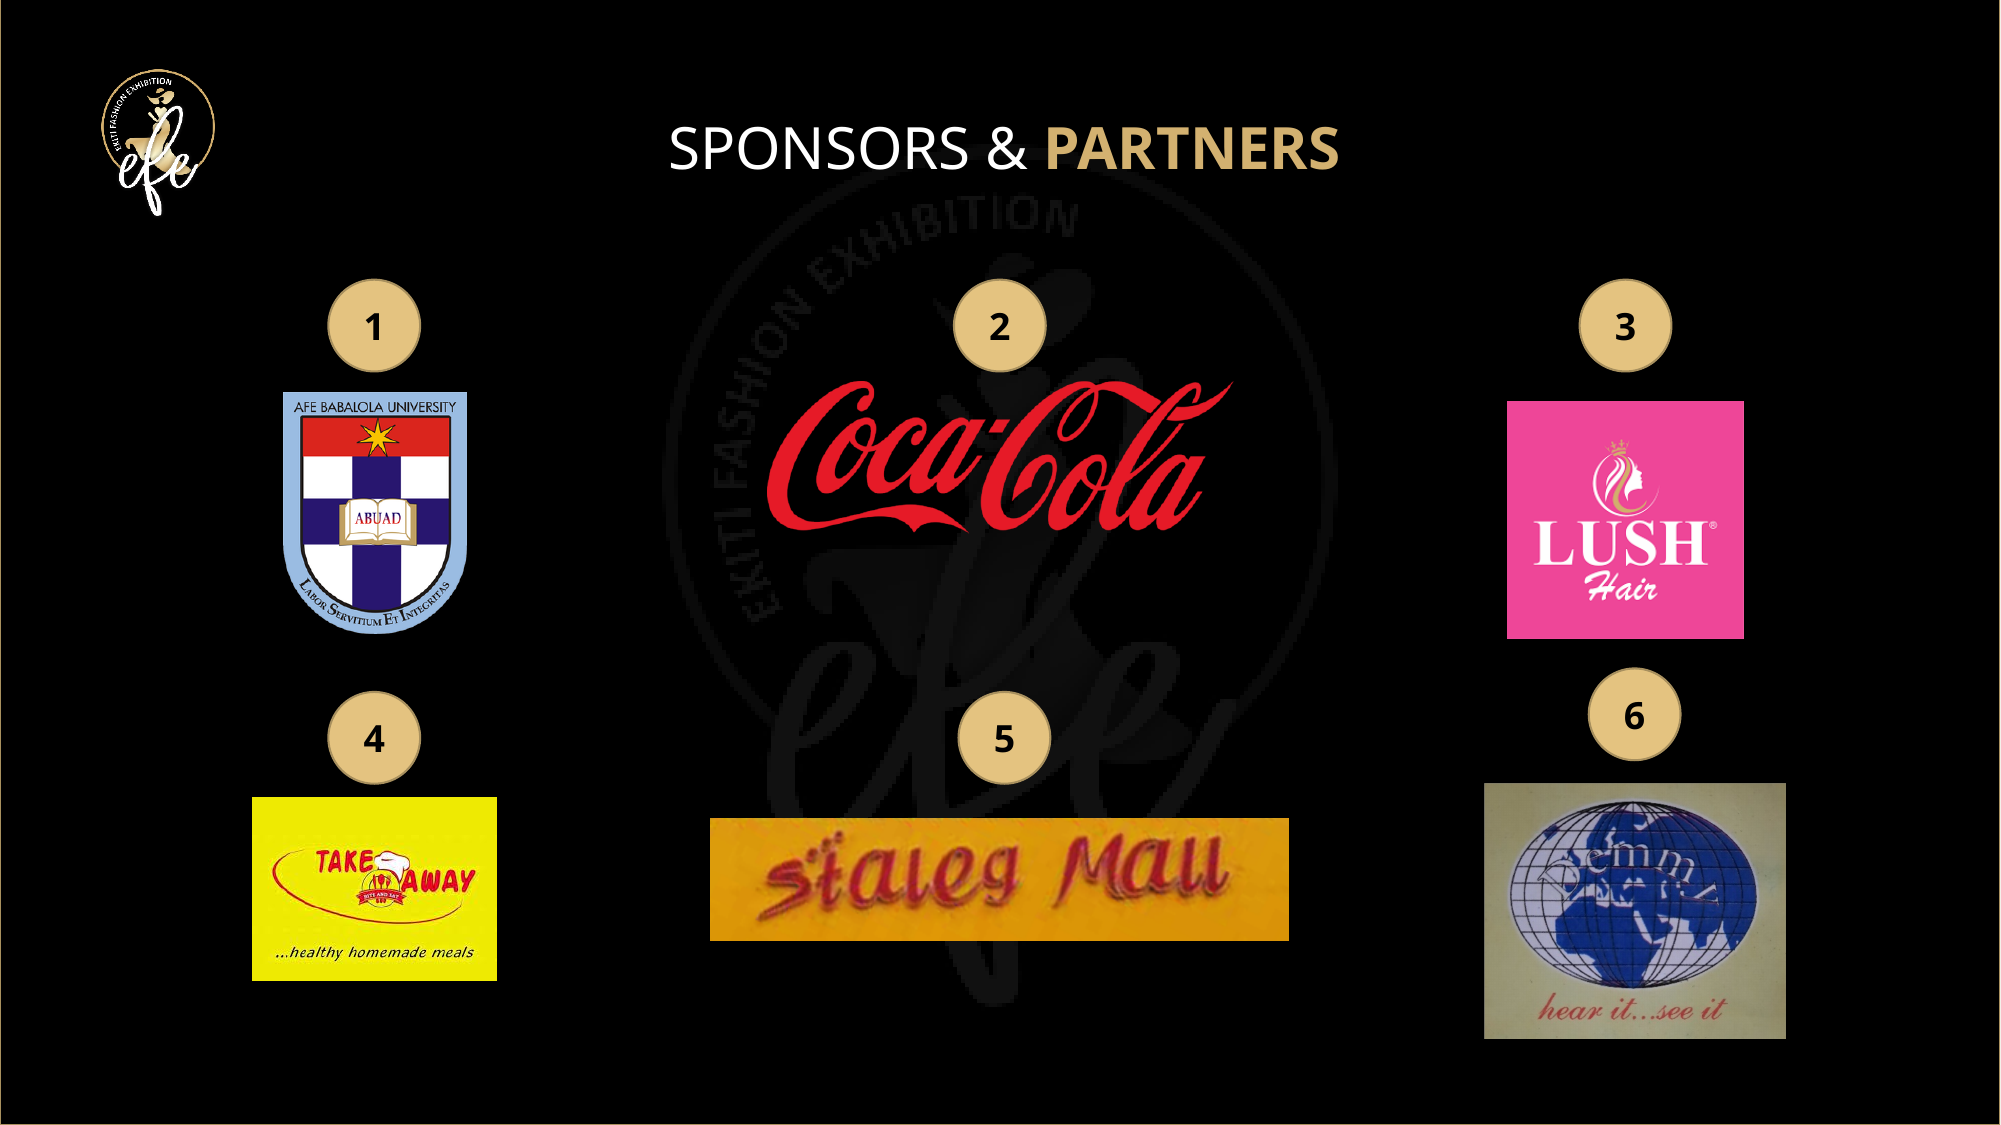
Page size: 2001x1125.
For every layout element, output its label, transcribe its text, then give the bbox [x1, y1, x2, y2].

text_box 5 [957, 690, 1052, 785]
text_box SPONSORS & PARTNERS [653, 103, 1356, 189]
picture [101, 69, 215, 220]
picture [1485, 761, 1786, 1062]
picture [283, 392, 467, 634]
text_box 6 [1587, 667, 1682, 761]
picture [662, 189, 1338, 1032]
text_box 4 [327, 690, 422, 785]
text_box 3 [1578, 278, 1673, 373]
text_box 1 [327, 278, 422, 373]
picture [1507, 401, 1744, 639]
picture [252, 797, 497, 981]
